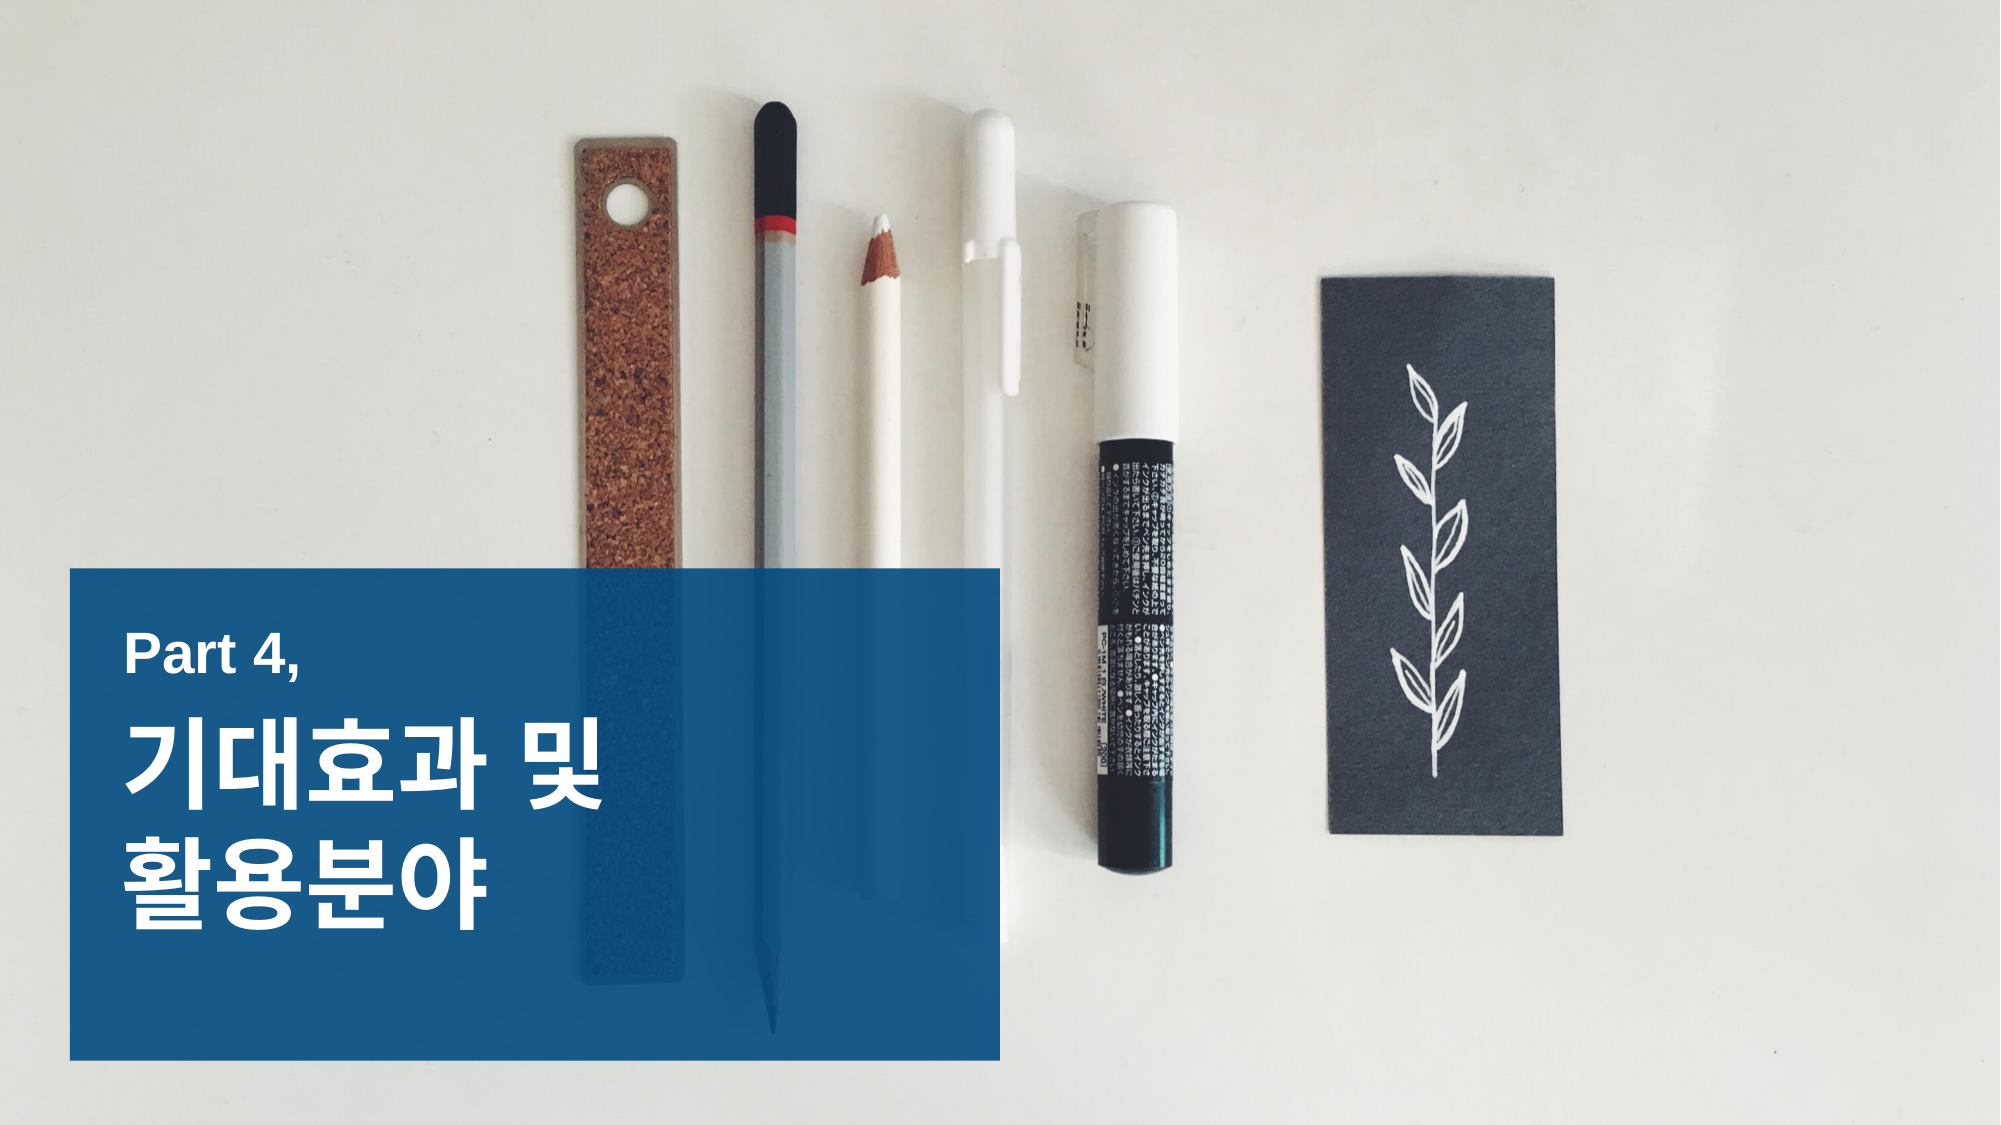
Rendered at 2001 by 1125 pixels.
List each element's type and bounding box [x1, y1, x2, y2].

text_box [69, 568, 1000, 1061]
picture [0, 0, 2000, 1125]
